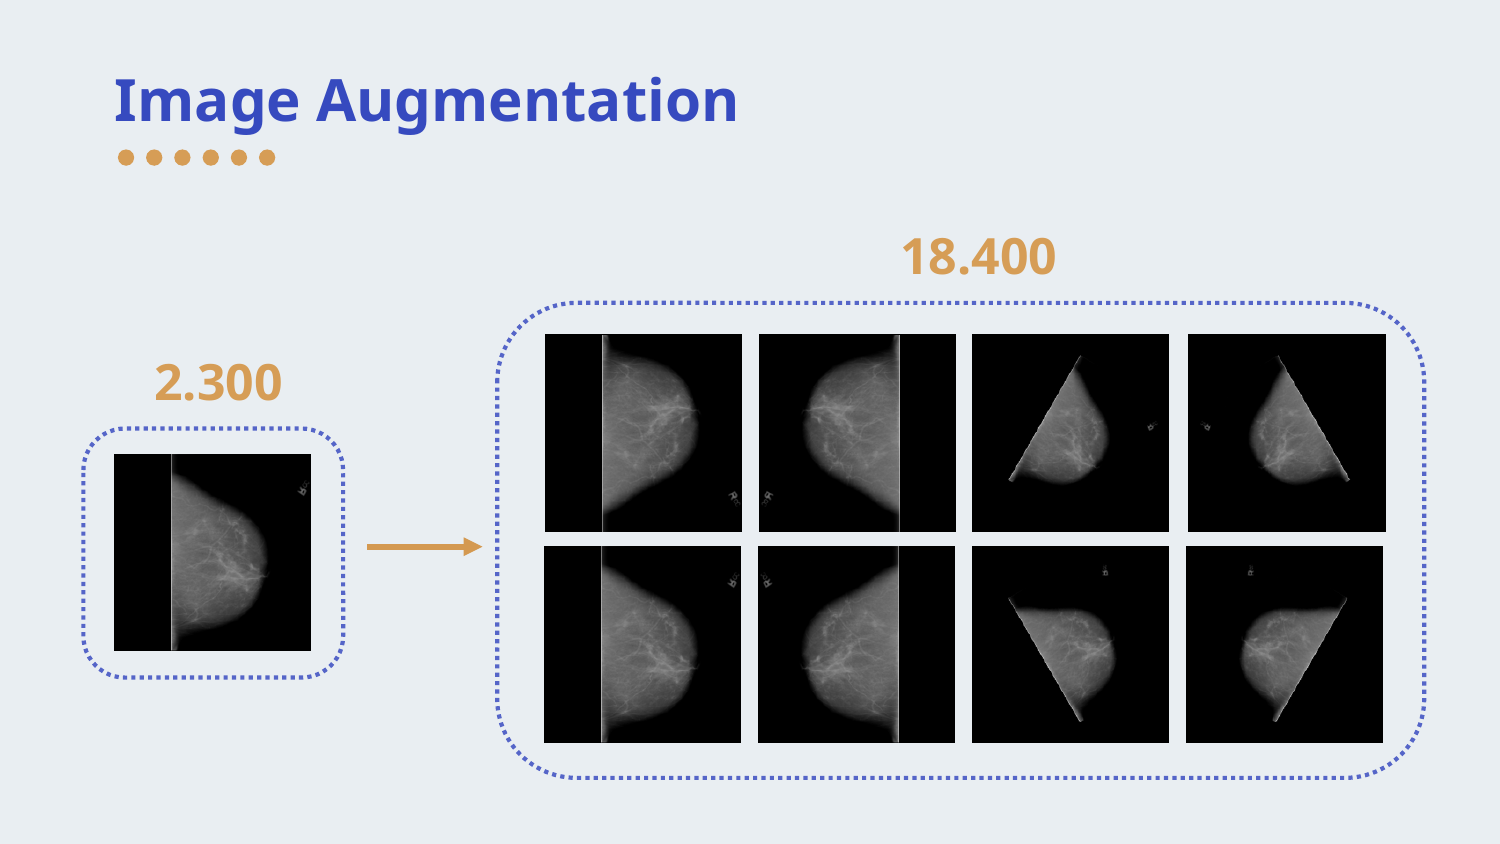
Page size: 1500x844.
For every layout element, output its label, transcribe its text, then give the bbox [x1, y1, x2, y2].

text_box 2.300 [139, 343, 351, 418]
picture [1186, 546, 1383, 744]
picture [544, 546, 742, 744]
picture [114, 454, 311, 651]
text_box 18.400 [885, 216, 1368, 292]
picture [758, 334, 956, 532]
text_box [81, 426, 346, 680]
picture [972, 334, 1170, 532]
picture [1188, 334, 1386, 532]
text_box [495, 300, 1427, 780]
title Image Augmentation [99, 48, 1383, 143]
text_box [117, 149, 276, 166]
picture [545, 334, 742, 532]
picture [758, 546, 956, 744]
picture [972, 546, 1170, 744]
